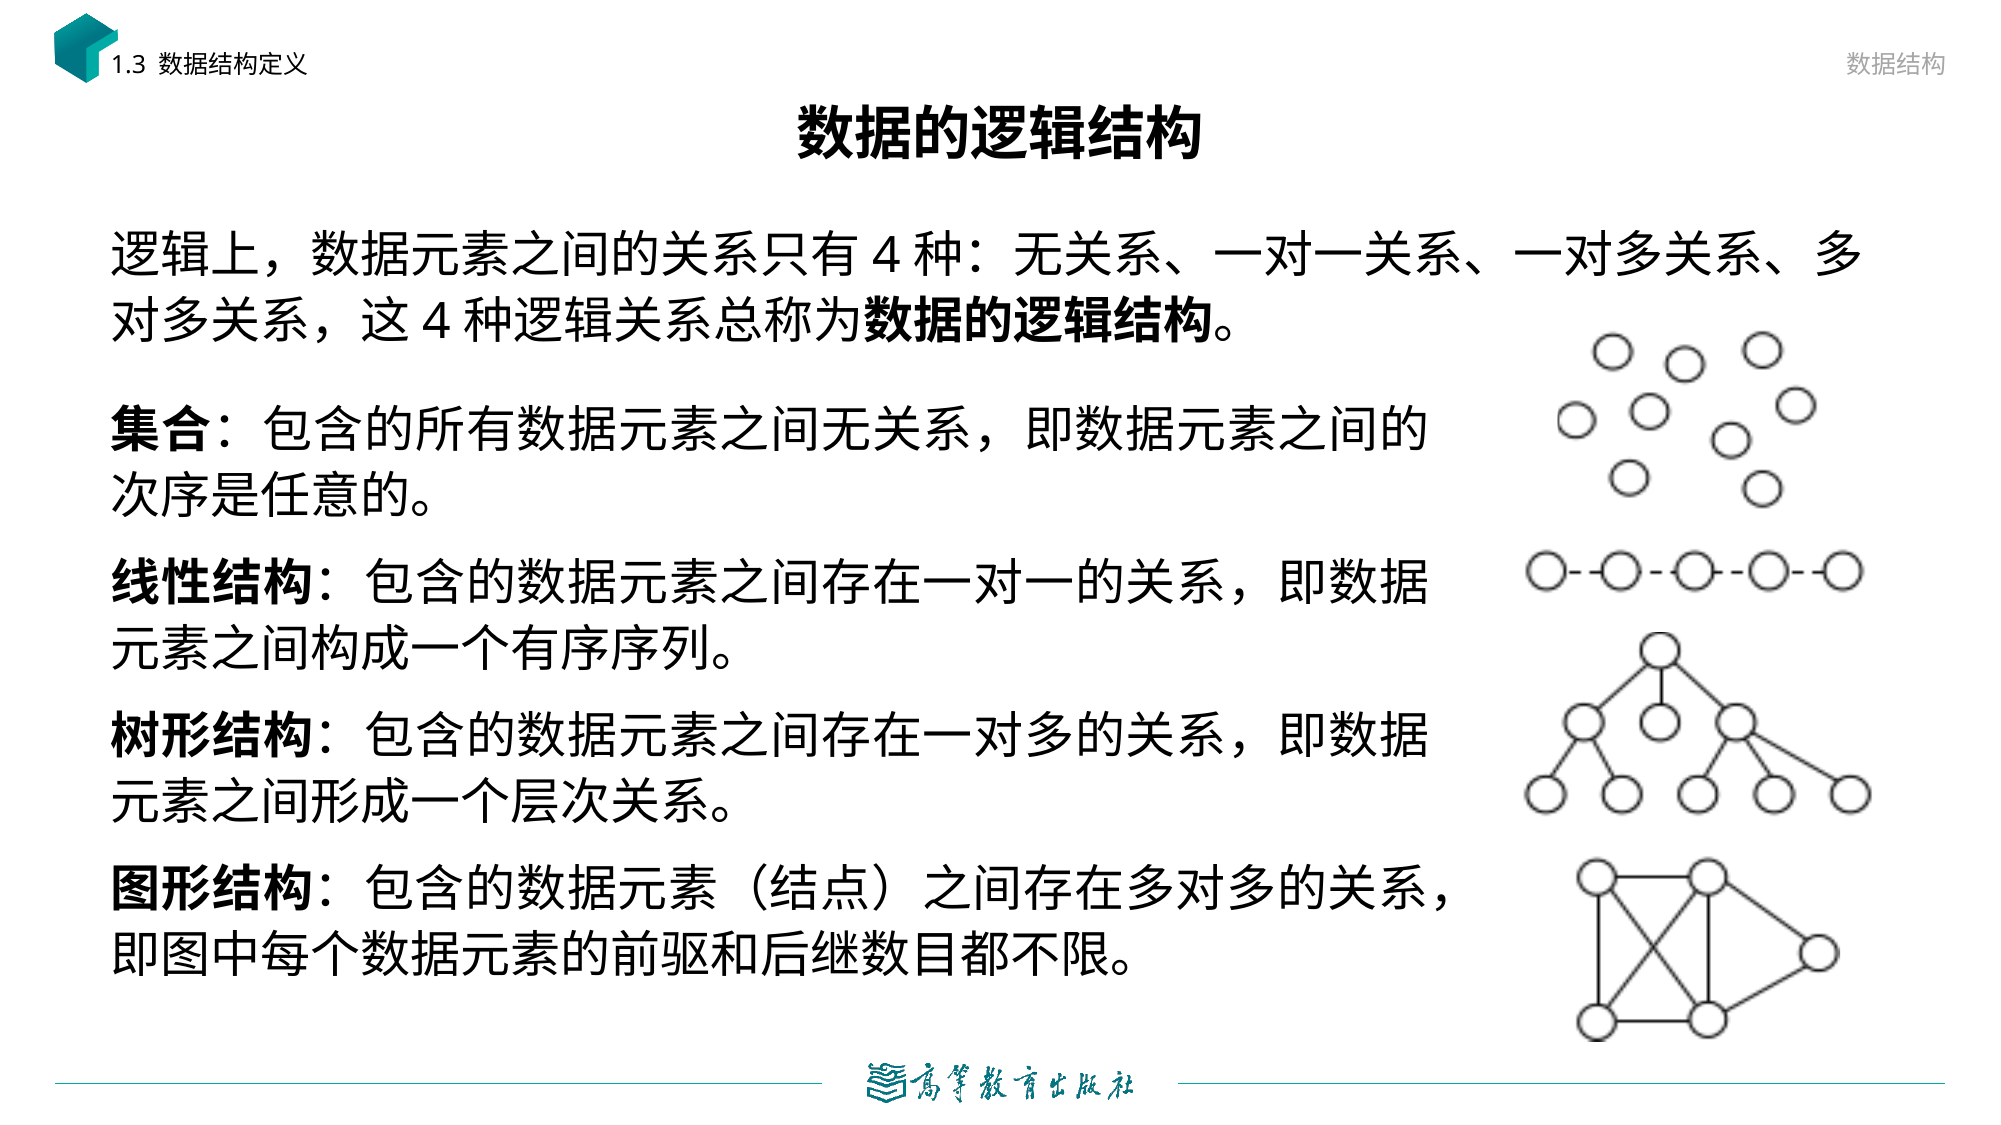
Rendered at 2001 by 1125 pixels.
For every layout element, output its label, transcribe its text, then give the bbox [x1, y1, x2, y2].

picture [1561, 855, 1841, 1042]
subtitle 1.3 数据结构定义 [95, 44, 894, 99]
picture [1509, 327, 1893, 819]
list 逻辑上，数据元素之间的关系只有4种：无关系、一对一关系、一对多关系、多对多关系，这4种逻辑关系总称为数据的逻辑结构。 [95, 209, 1910, 1039]
title 数据的逻辑结构 [137, 92, 1863, 178]
picture [867, 1063, 1133, 1103]
list 数据结构 [1115, 32, 1962, 86]
text_box 集合：包含的所有数据元素之间无关系，即数据元素之间的次序是任意的。 线性结构：包含的数据元素之间存在一对一的关系，即数据元素之间构成一个有序序列。 树形结构：包含的数据元素之间存在一对多的关系，即数据元素之间形成一个层次关系。 图形结构：包含的数据元素（结点）之间存在多对多的关系，即图中每个数据元素的前驱和后继数目都不限。 [95, 384, 1445, 1056]
